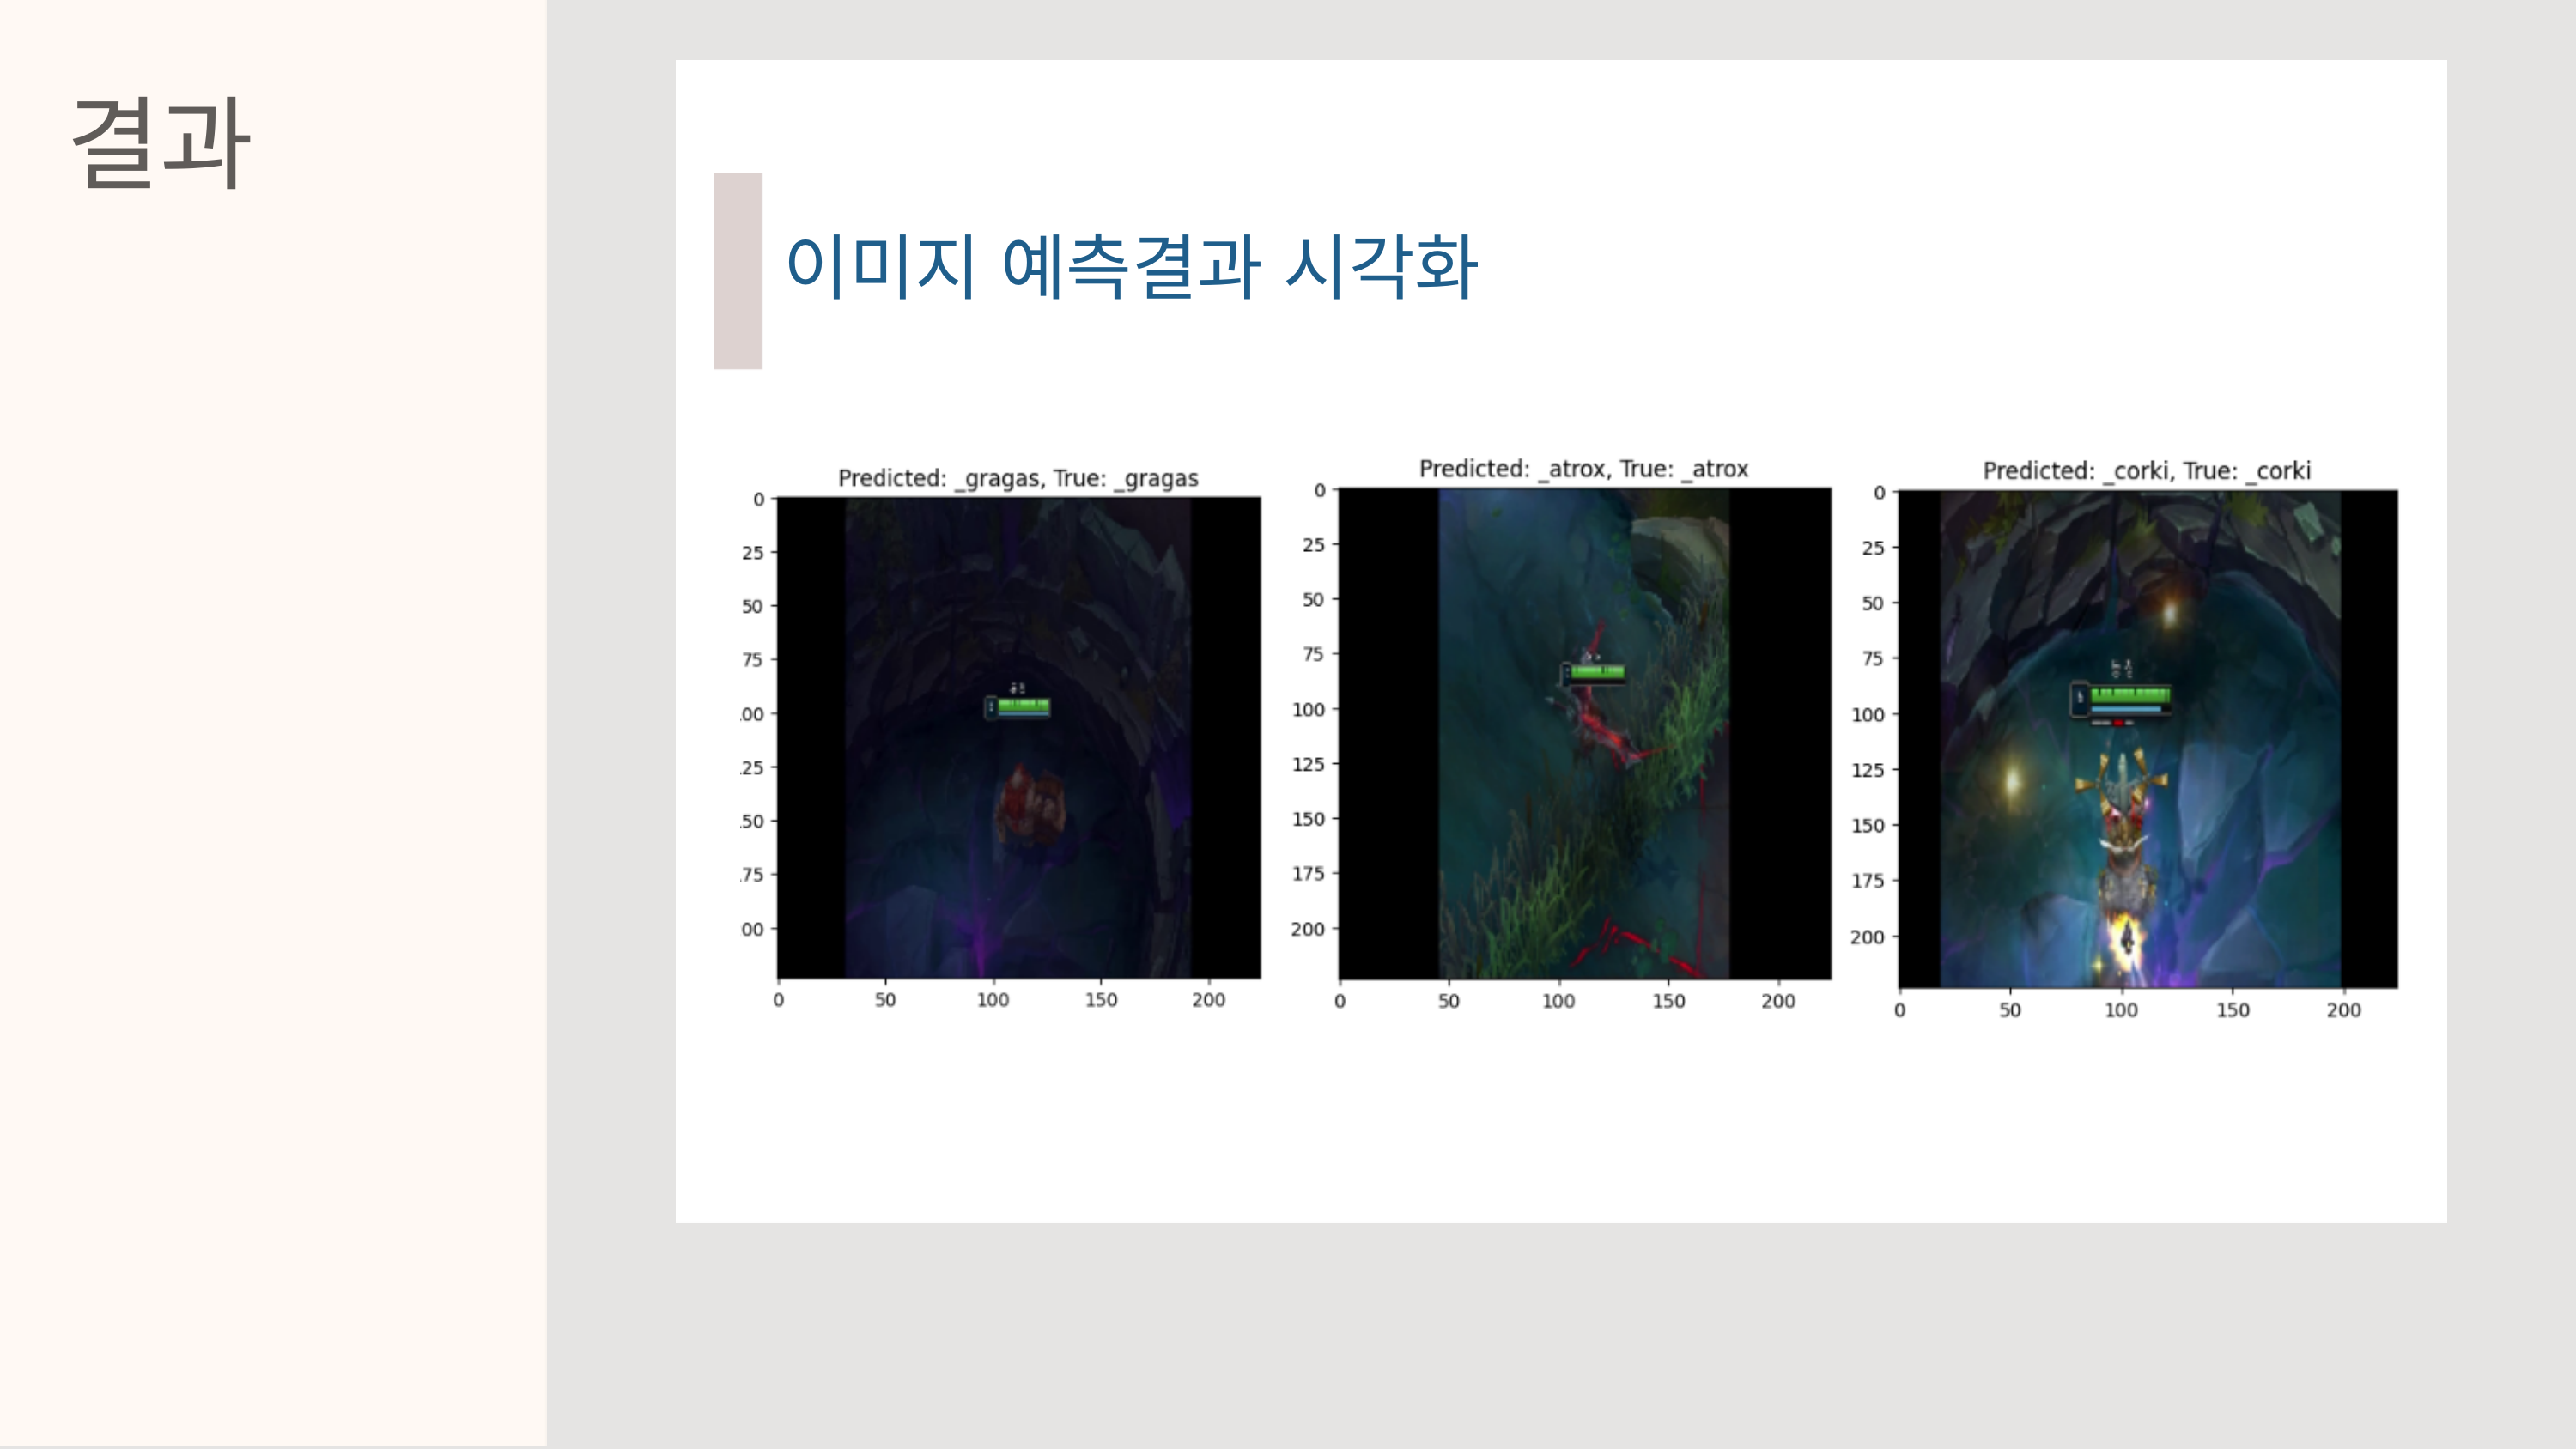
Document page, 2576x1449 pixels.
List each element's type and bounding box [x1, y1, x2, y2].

picture [0, 0, 548, 1447]
picture [676, 59, 2448, 1223]
